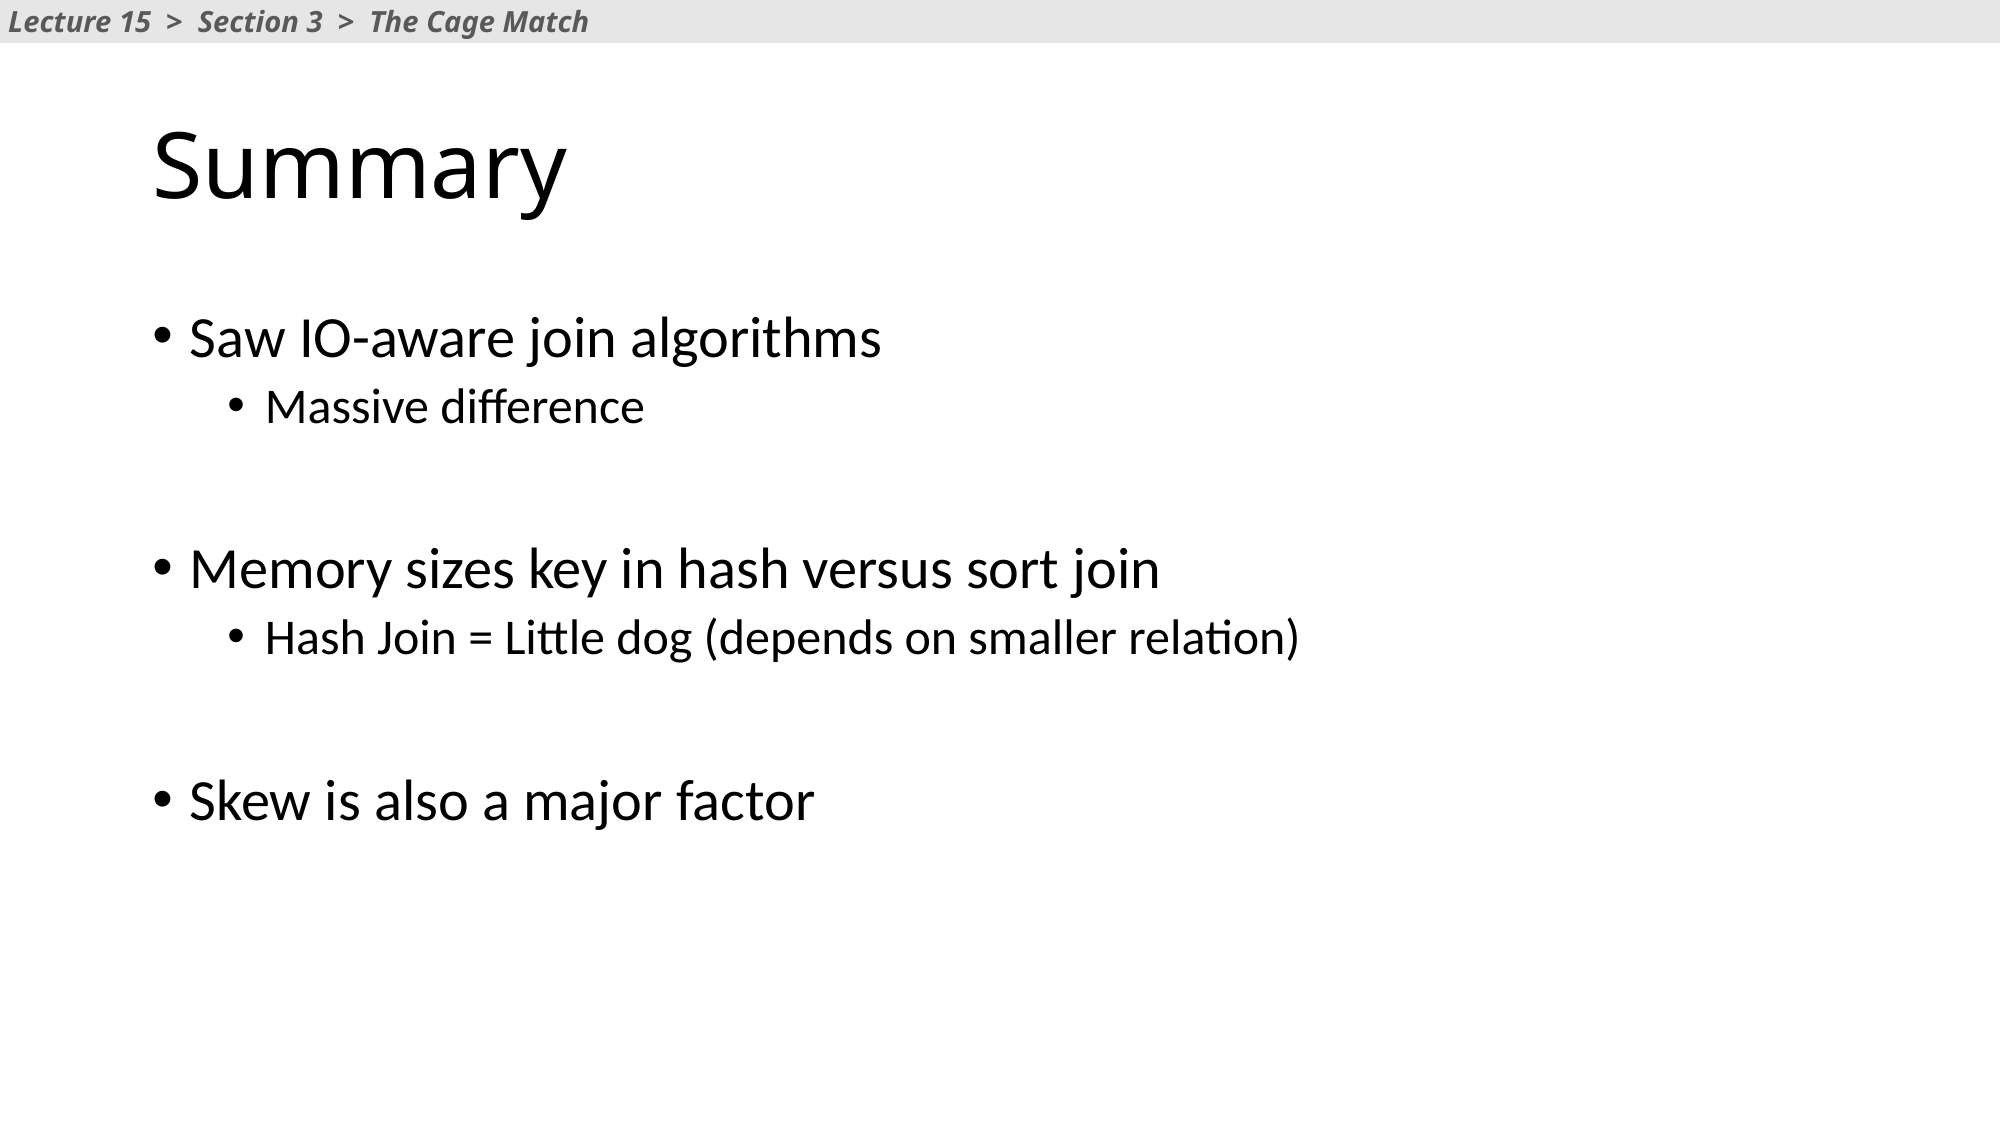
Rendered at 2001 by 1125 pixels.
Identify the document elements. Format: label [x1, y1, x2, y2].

text_box [0, 0, 2000, 47]
title [137, 59, 1863, 278]
list [137, 299, 1863, 1014]
